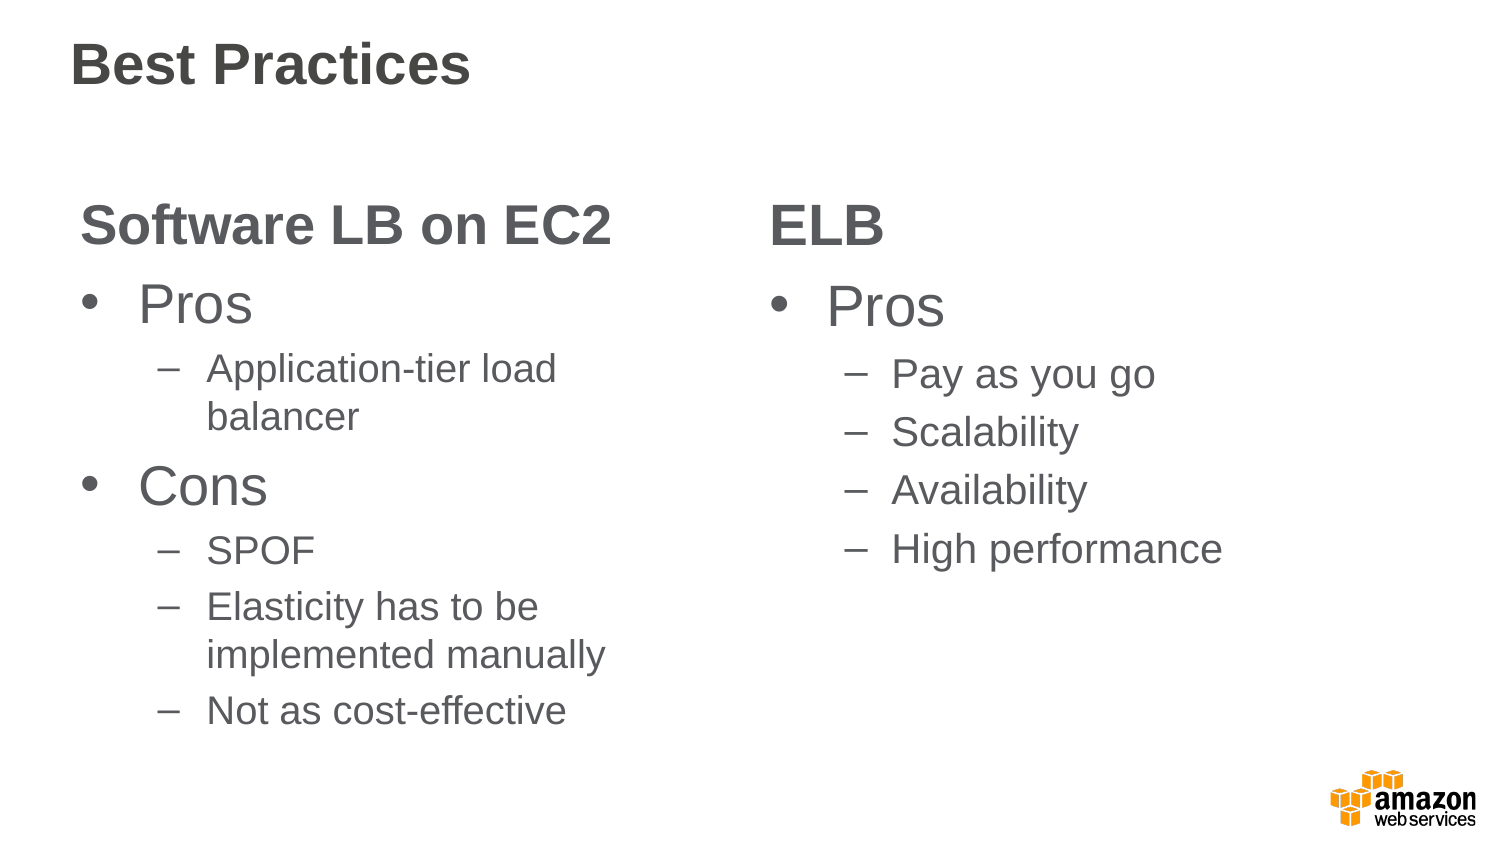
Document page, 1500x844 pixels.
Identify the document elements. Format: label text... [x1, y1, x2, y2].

text_box ELB Pros Pay as you go Scalability Availability High performance [754, 179, 1321, 763]
title Best Practices [55, 18, 1402, 160]
list Software LB on EC2 Pros Application-tier load balancer Cons SPOF Elasticity has to be implemented manually Not as cost-effective [64, 181, 631, 765]
